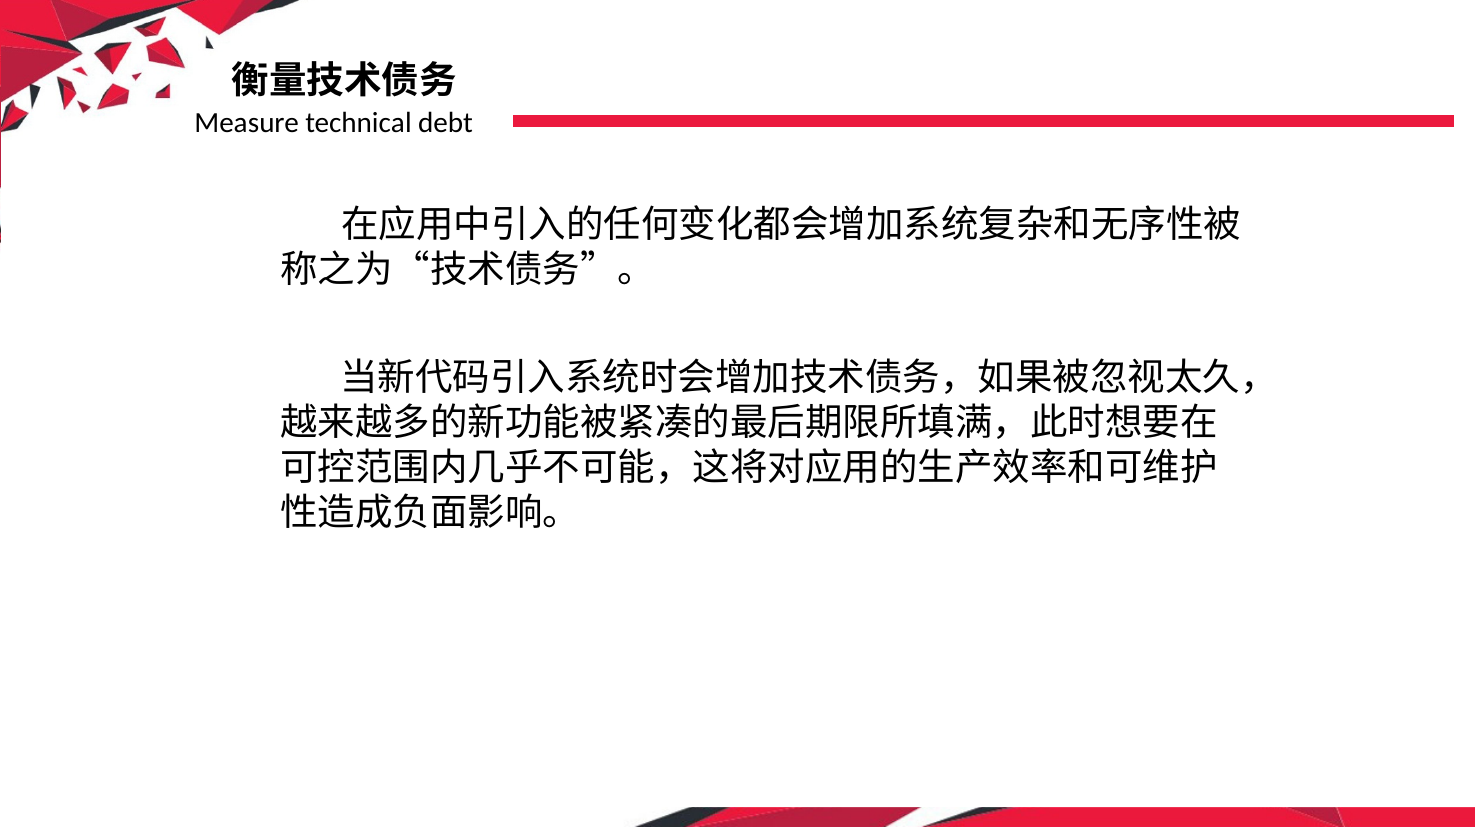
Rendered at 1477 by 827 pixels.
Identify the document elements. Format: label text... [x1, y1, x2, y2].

text_box [509, 111, 1458, 131]
text_box 在应用中引入的任何变化都会增加系统复杂和无序性被称之为“技术债务”。 [265, 193, 1264, 298]
text_box 当新代码引入系统时会增加技术债务，如果被忽视太久，越来越多的新功能被紧凑的最后期限所填满，此时想要在可控范围内几乎不可能，这将对应用的生产效率和可维护性造成负面影响。 [265, 346, 1264, 541]
picture [0, 0, 1475, 827]
text_box 衡量技术债务 [217, 48, 472, 95]
text_box Measure technical debt [179, 95, 488, 146]
